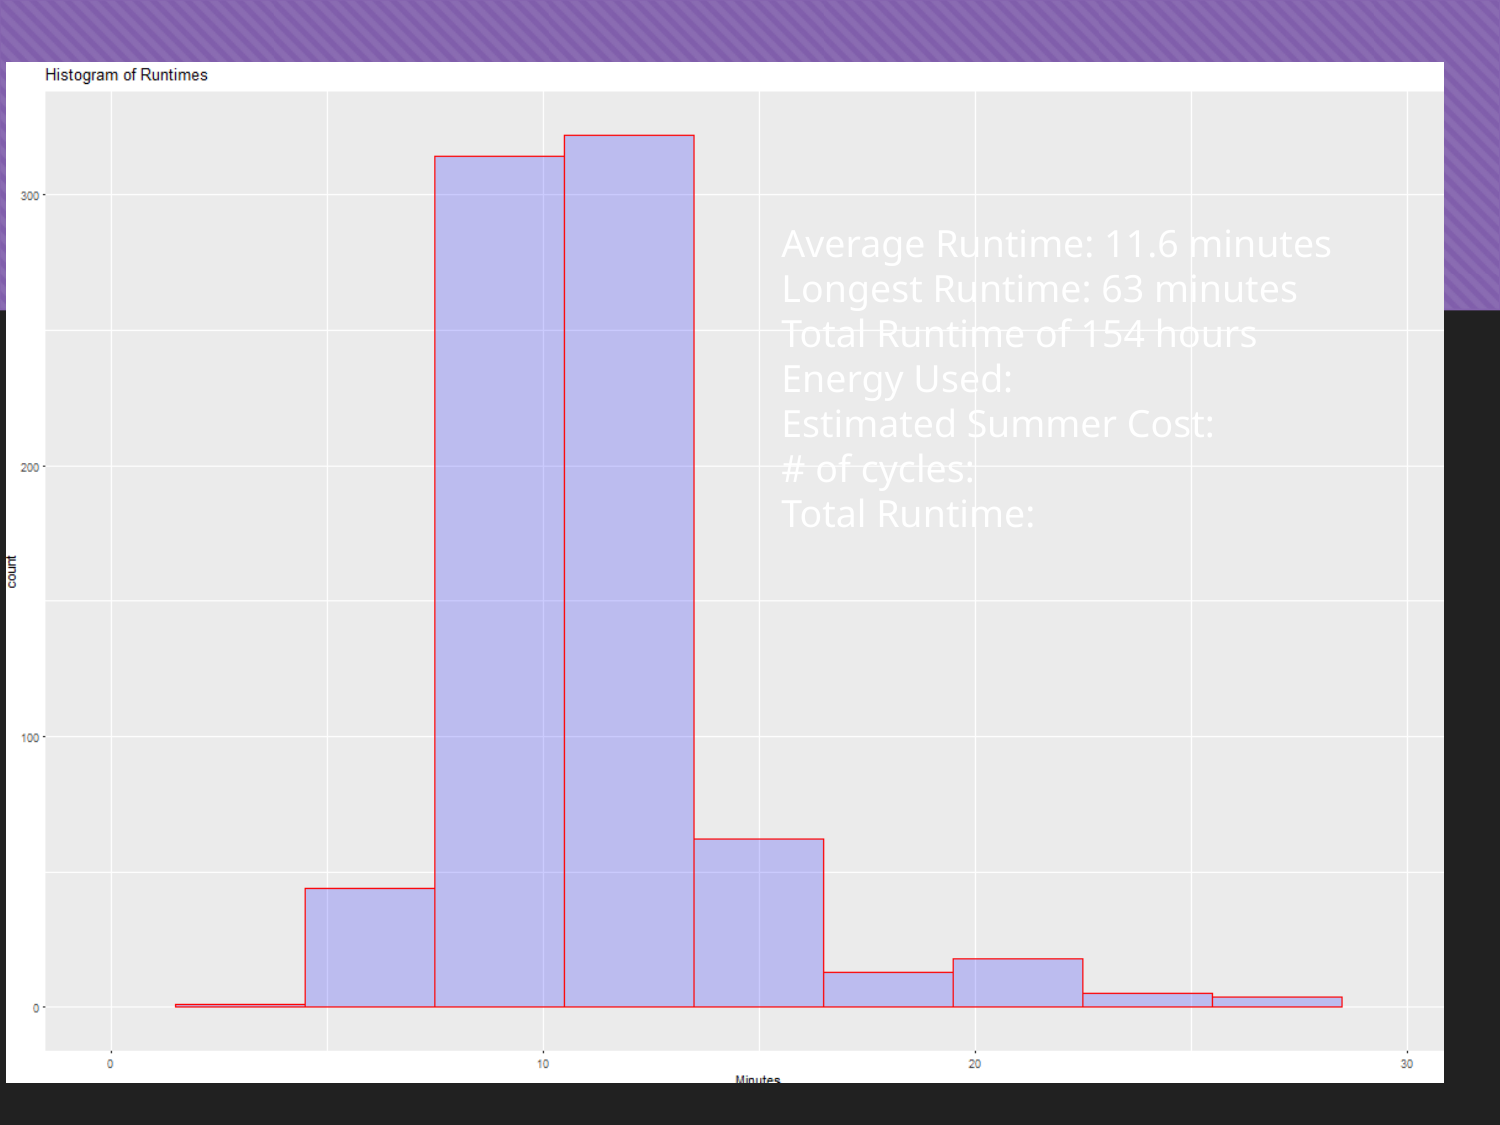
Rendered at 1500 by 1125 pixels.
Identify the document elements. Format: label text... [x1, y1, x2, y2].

text_box Average Runtime: 11.6 minutes Longest Runtime: 63 minutes Total Runtime of 154 hours Energy Used: Estimated Summer Cost: # of cycles: Total Runtime: [1444, 212, 1500, 543]
picture [5, 62, 1444, 1084]
